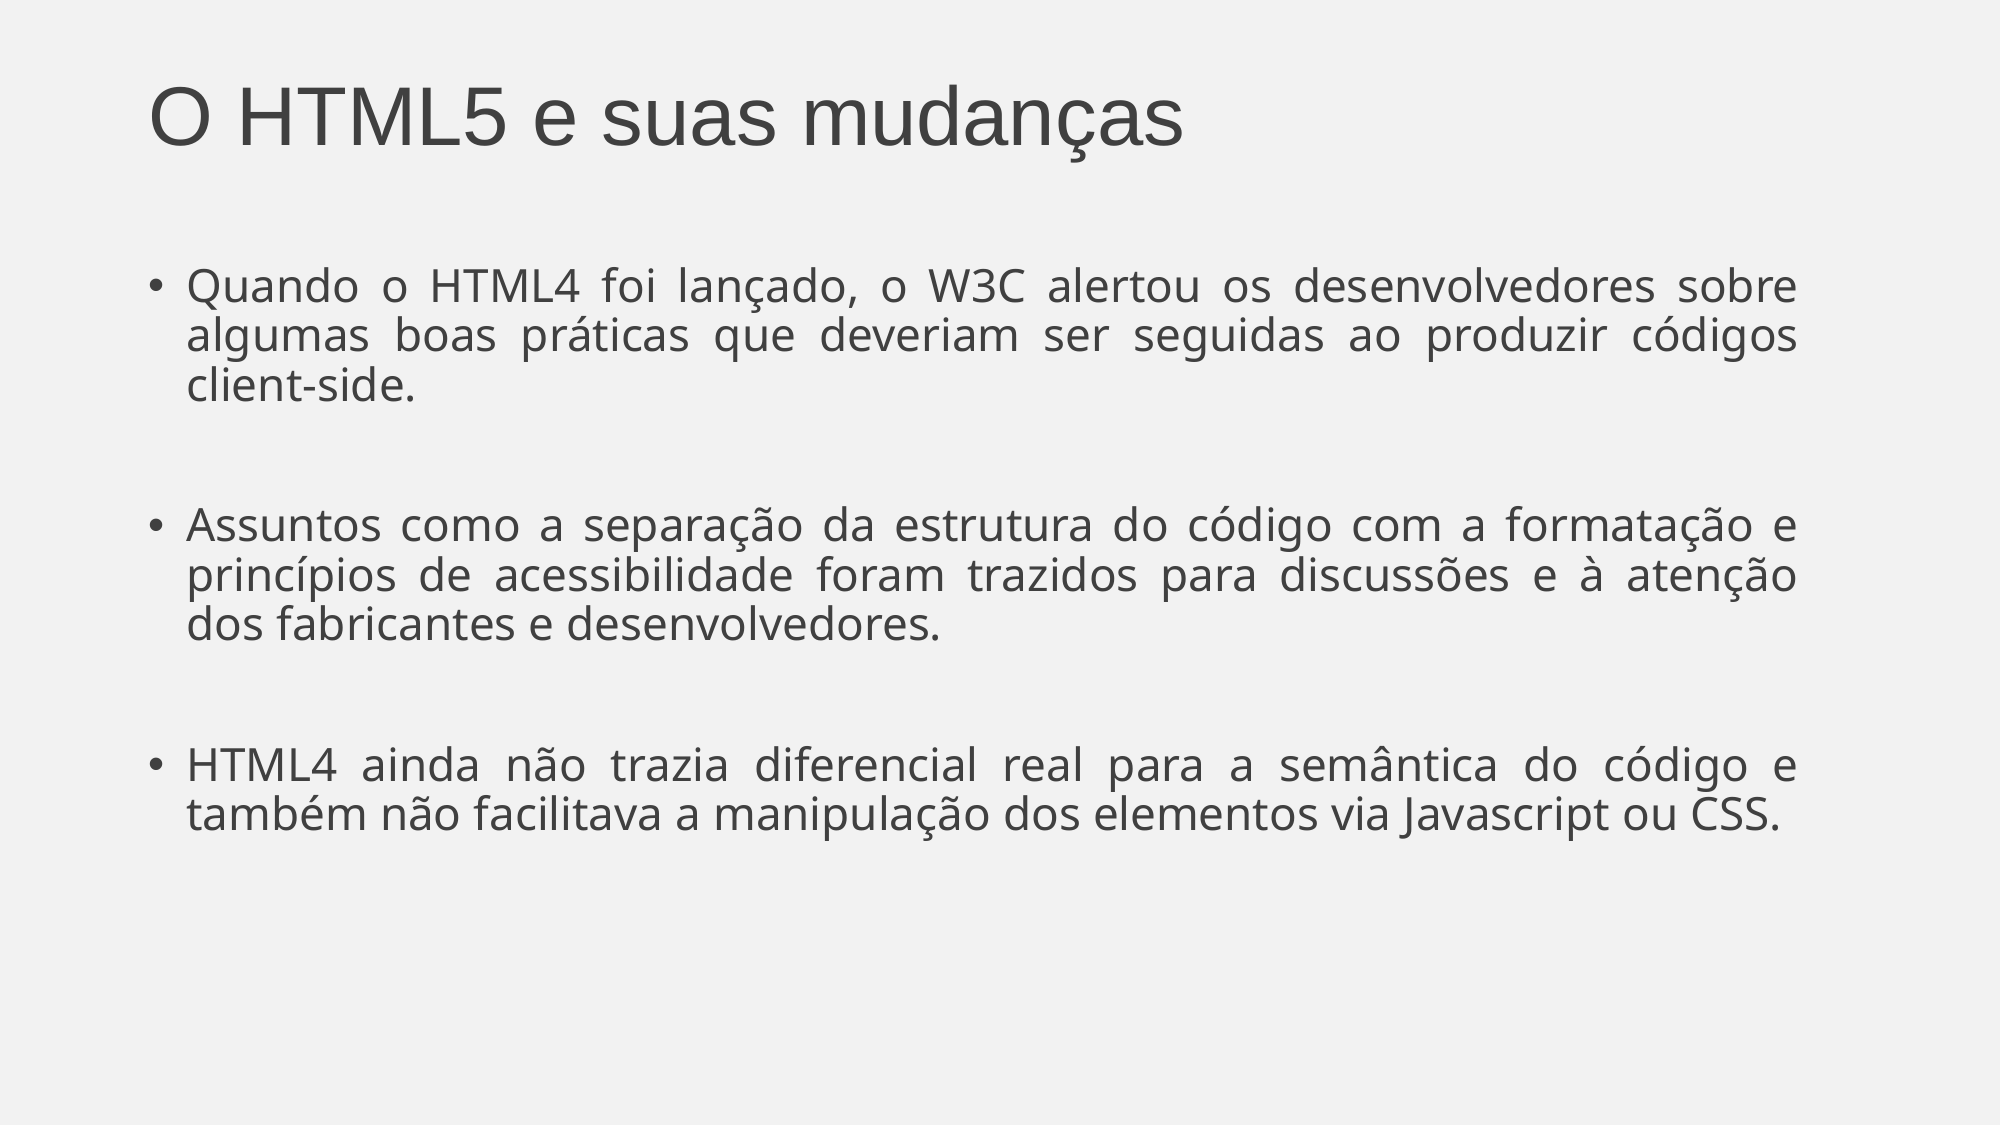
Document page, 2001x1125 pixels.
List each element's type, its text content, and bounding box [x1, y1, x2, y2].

list Quando o HTML4 foi lançado, o W3C alertou os desenvolvedores sobre algumas boas práticas que deveriam ser seguidas ao produzir códigos client-side. Assuntos como a separação da estrutura do código com a formatação e princípios de acessibilidade foram trazidos para discussões e à atenção dos fabricantes e desenvolvedores. HTML4 ainda não trazia diferencial real para a semântica do código e também não facilitava a manipulação dos elementos via Javascript ou CSS. [133, 255, 1816, 1071]
title O HTML5 e suas mudanças [133, 37, 1918, 200]
